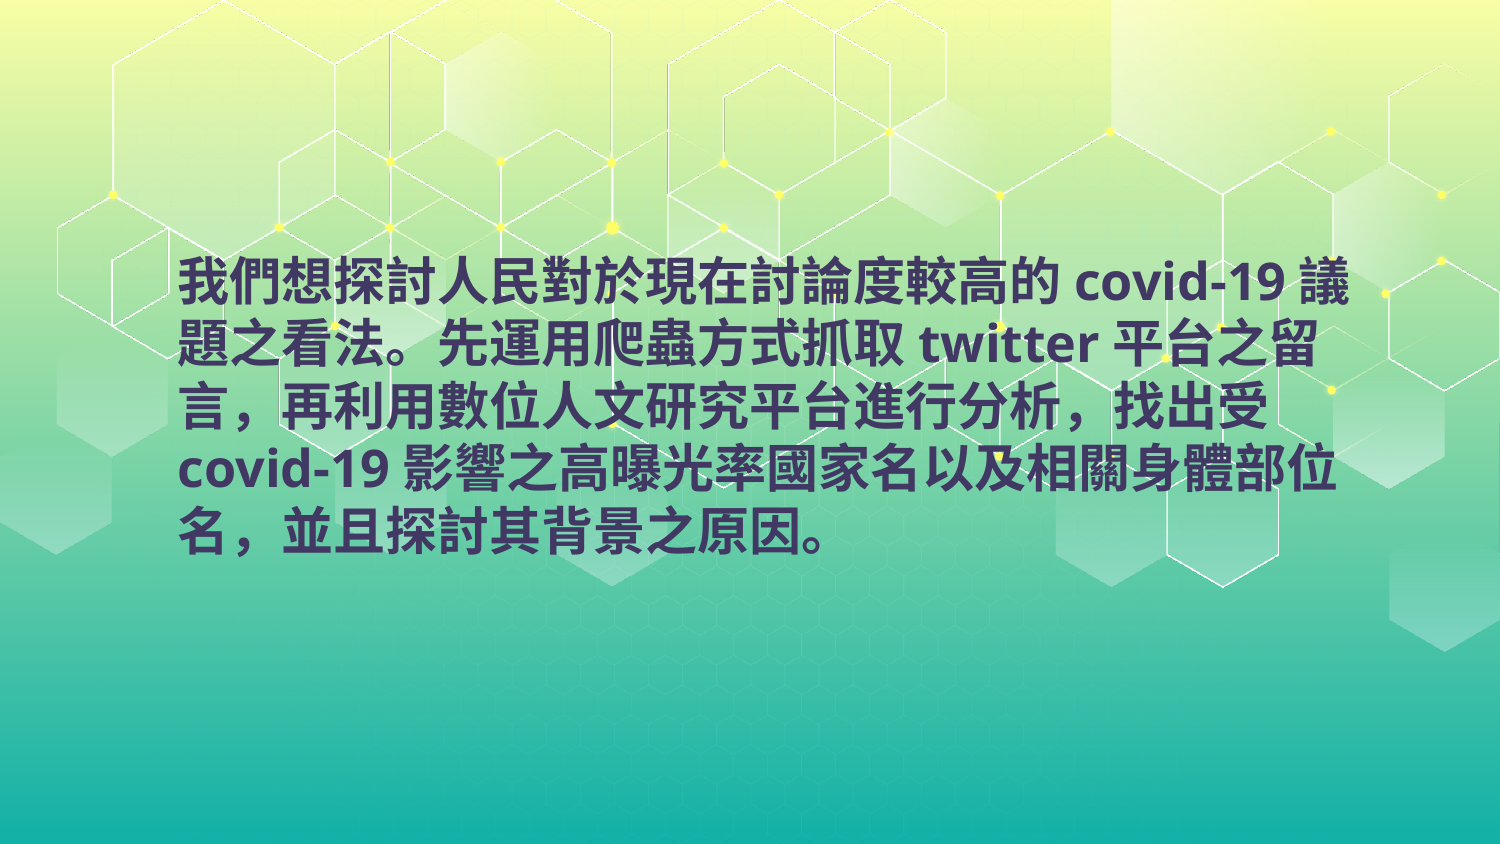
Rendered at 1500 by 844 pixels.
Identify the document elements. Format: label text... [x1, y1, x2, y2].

picture [0, 0, 1500, 844]
title 我們想探討人民對於現在討論度較高的covid-19議題之看法。先運用爬蟲方式抓取twitter平台之留言，再利用數位人文研究平台進行分析，找出受covid-19影響之高曝光率國家名以及相關身體部位名，並且探討其背景之原因。 [162, 194, 1371, 614]
